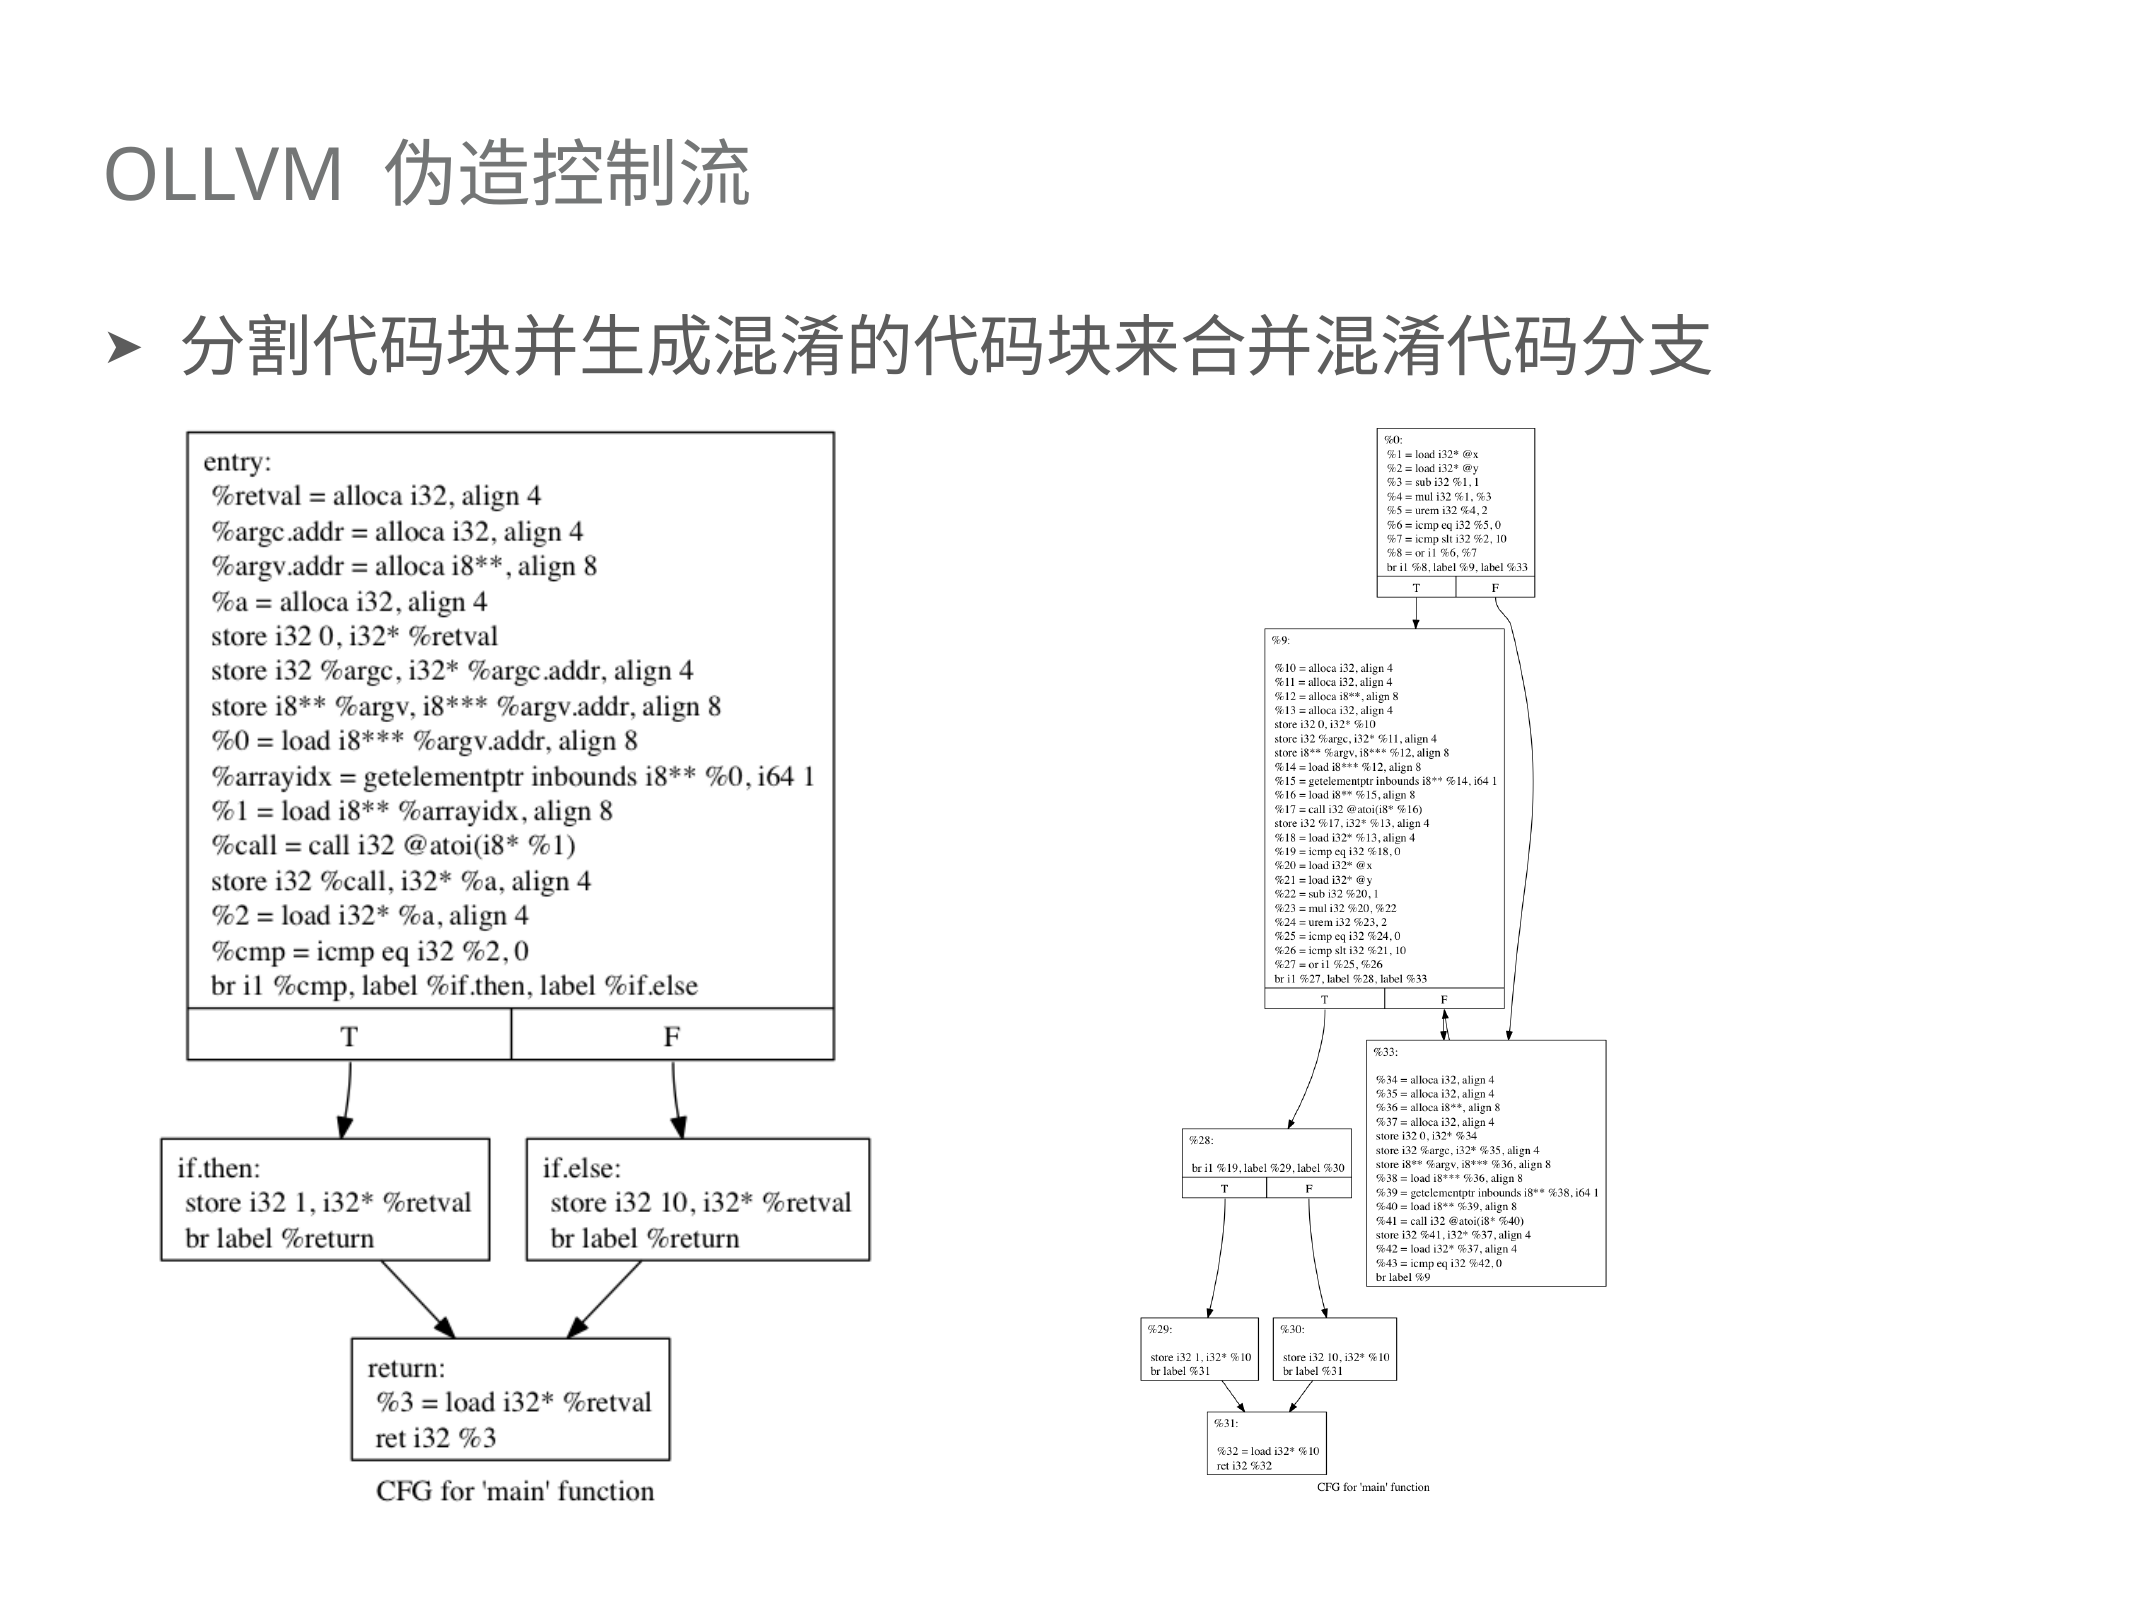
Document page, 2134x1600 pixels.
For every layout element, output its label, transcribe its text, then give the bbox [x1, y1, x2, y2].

title OLLVM 伪造控制流 [93, 118, 2041, 238]
picture [1137, 425, 1610, 1501]
picture [155, 424, 879, 1525]
list 分割代码块并生成混淆的代码块来合并混淆代码分支 [93, 295, 2041, 1482]
